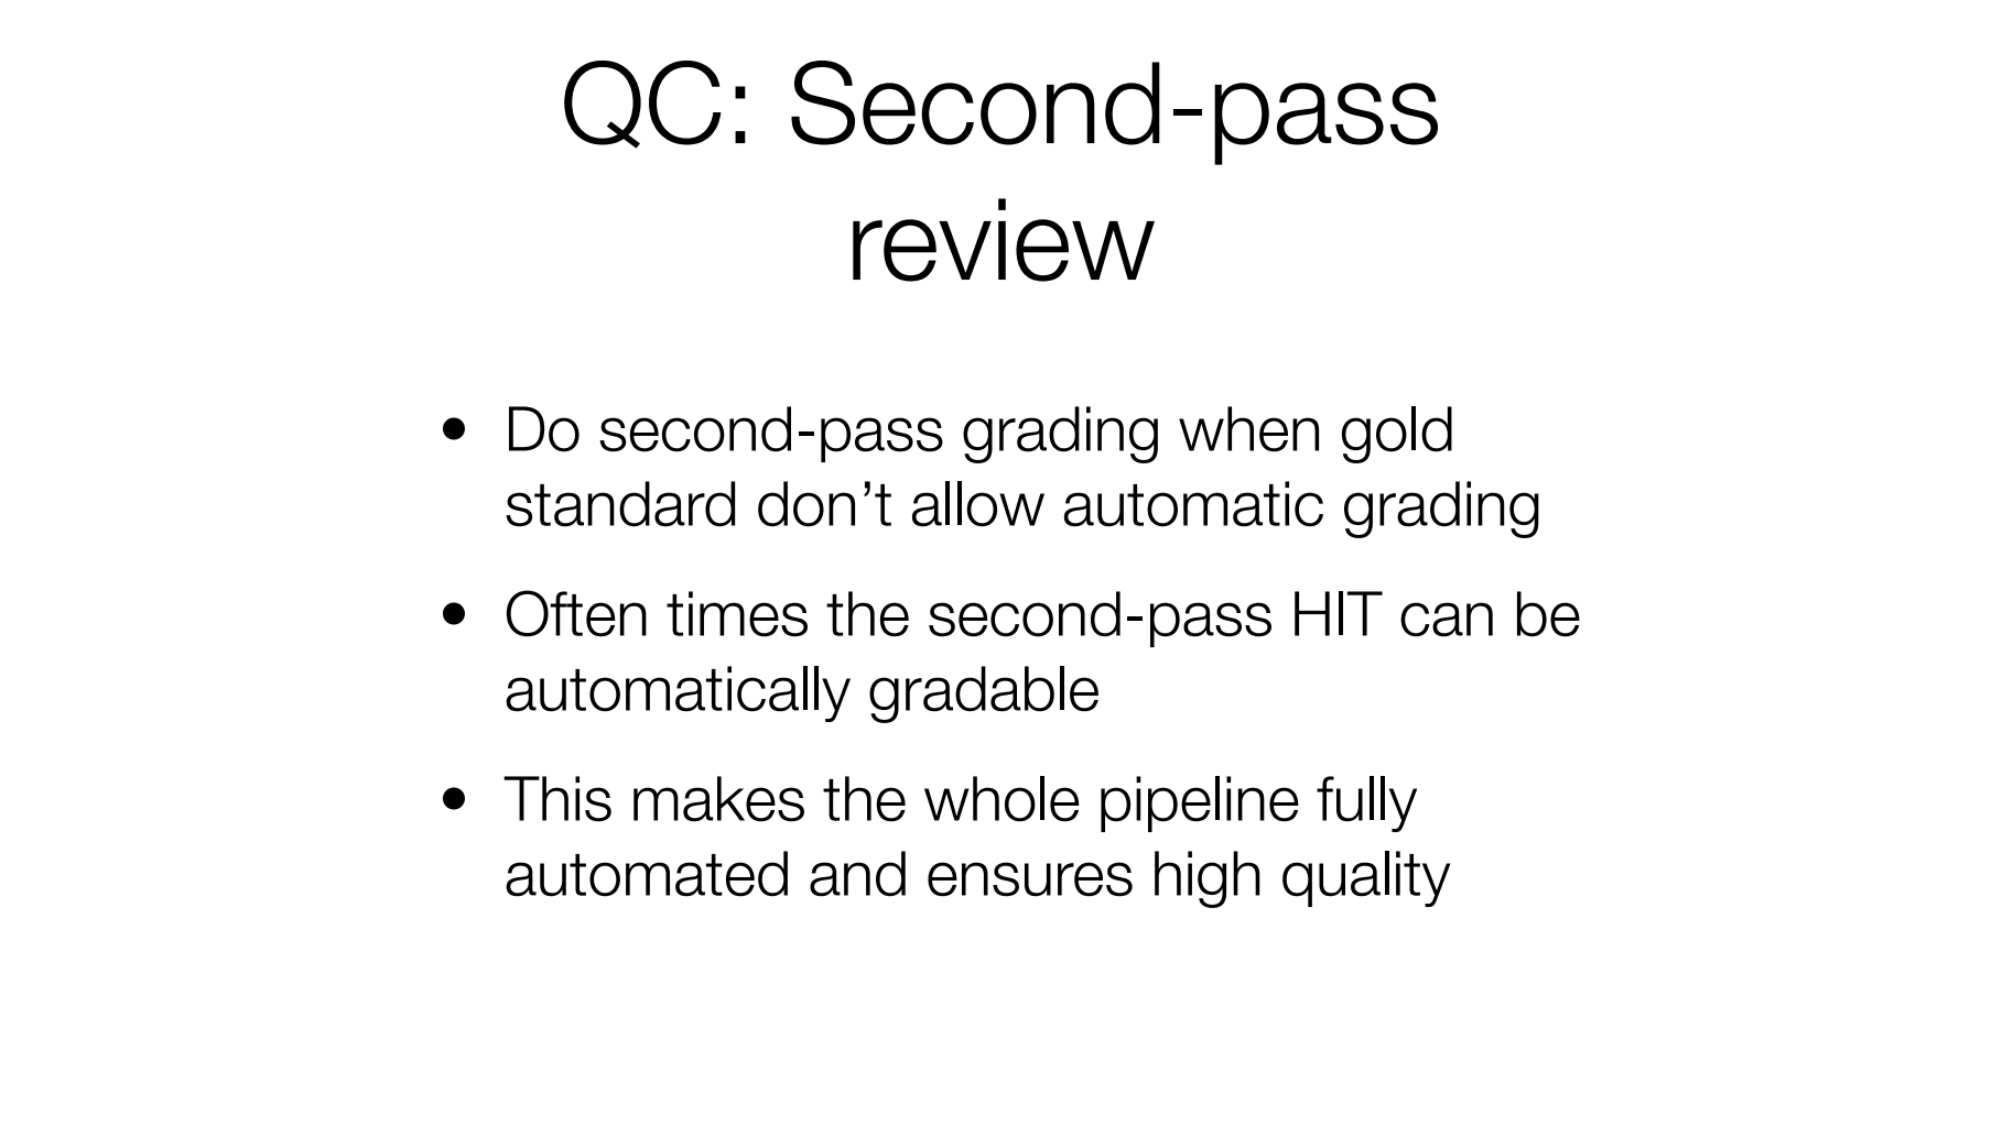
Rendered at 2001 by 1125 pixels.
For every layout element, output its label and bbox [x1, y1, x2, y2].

picture [249, 0, 1750, 1125]
